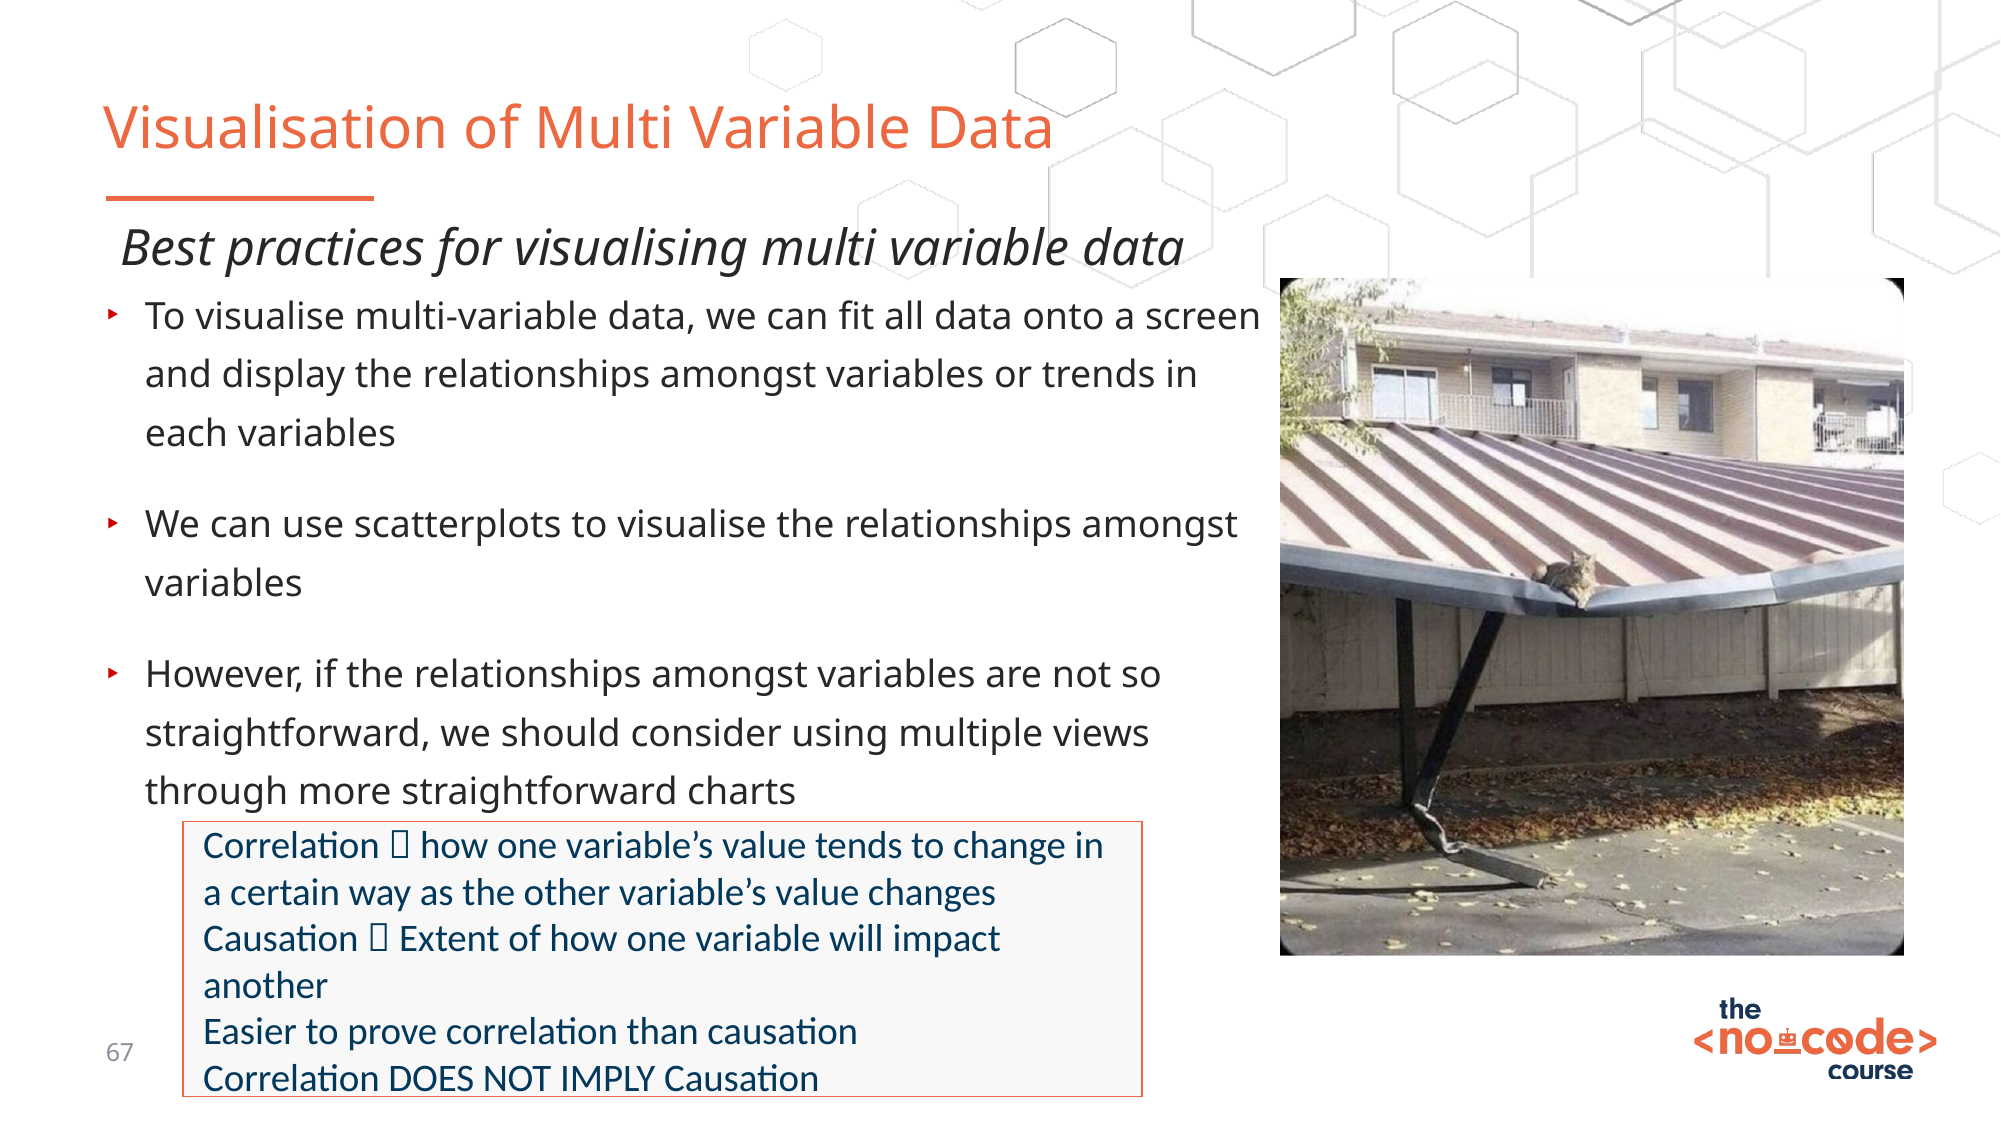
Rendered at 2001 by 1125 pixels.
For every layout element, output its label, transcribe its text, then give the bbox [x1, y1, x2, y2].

picture [1280, 278, 1904, 956]
list To visualise multi-variable data, we can fit all data onto a screen and display the relationships amongst variables or trends in each variables We can use scatterplots to visualise the relationships amongst variables However, if the relationships amongst variables are not so straightforward, we should consider using multiple views through more straightforward charts [105, 301, 1270, 956]
slide_number 67 [105, 1023, 182, 1084]
text_box Best practices for visualising multi variable data [103, 209, 1977, 301]
title Visualisation of Multi Variable Data [103, 59, 1935, 199]
text_box Correlation  how one variable’s value tends to change in a certain way as the other variable’s value changes Causation  Extent of how one variable will impact another Easier to prove correlation than causation Correlation DOES NOT IMPLY Causation [182, 821, 1143, 1097]
